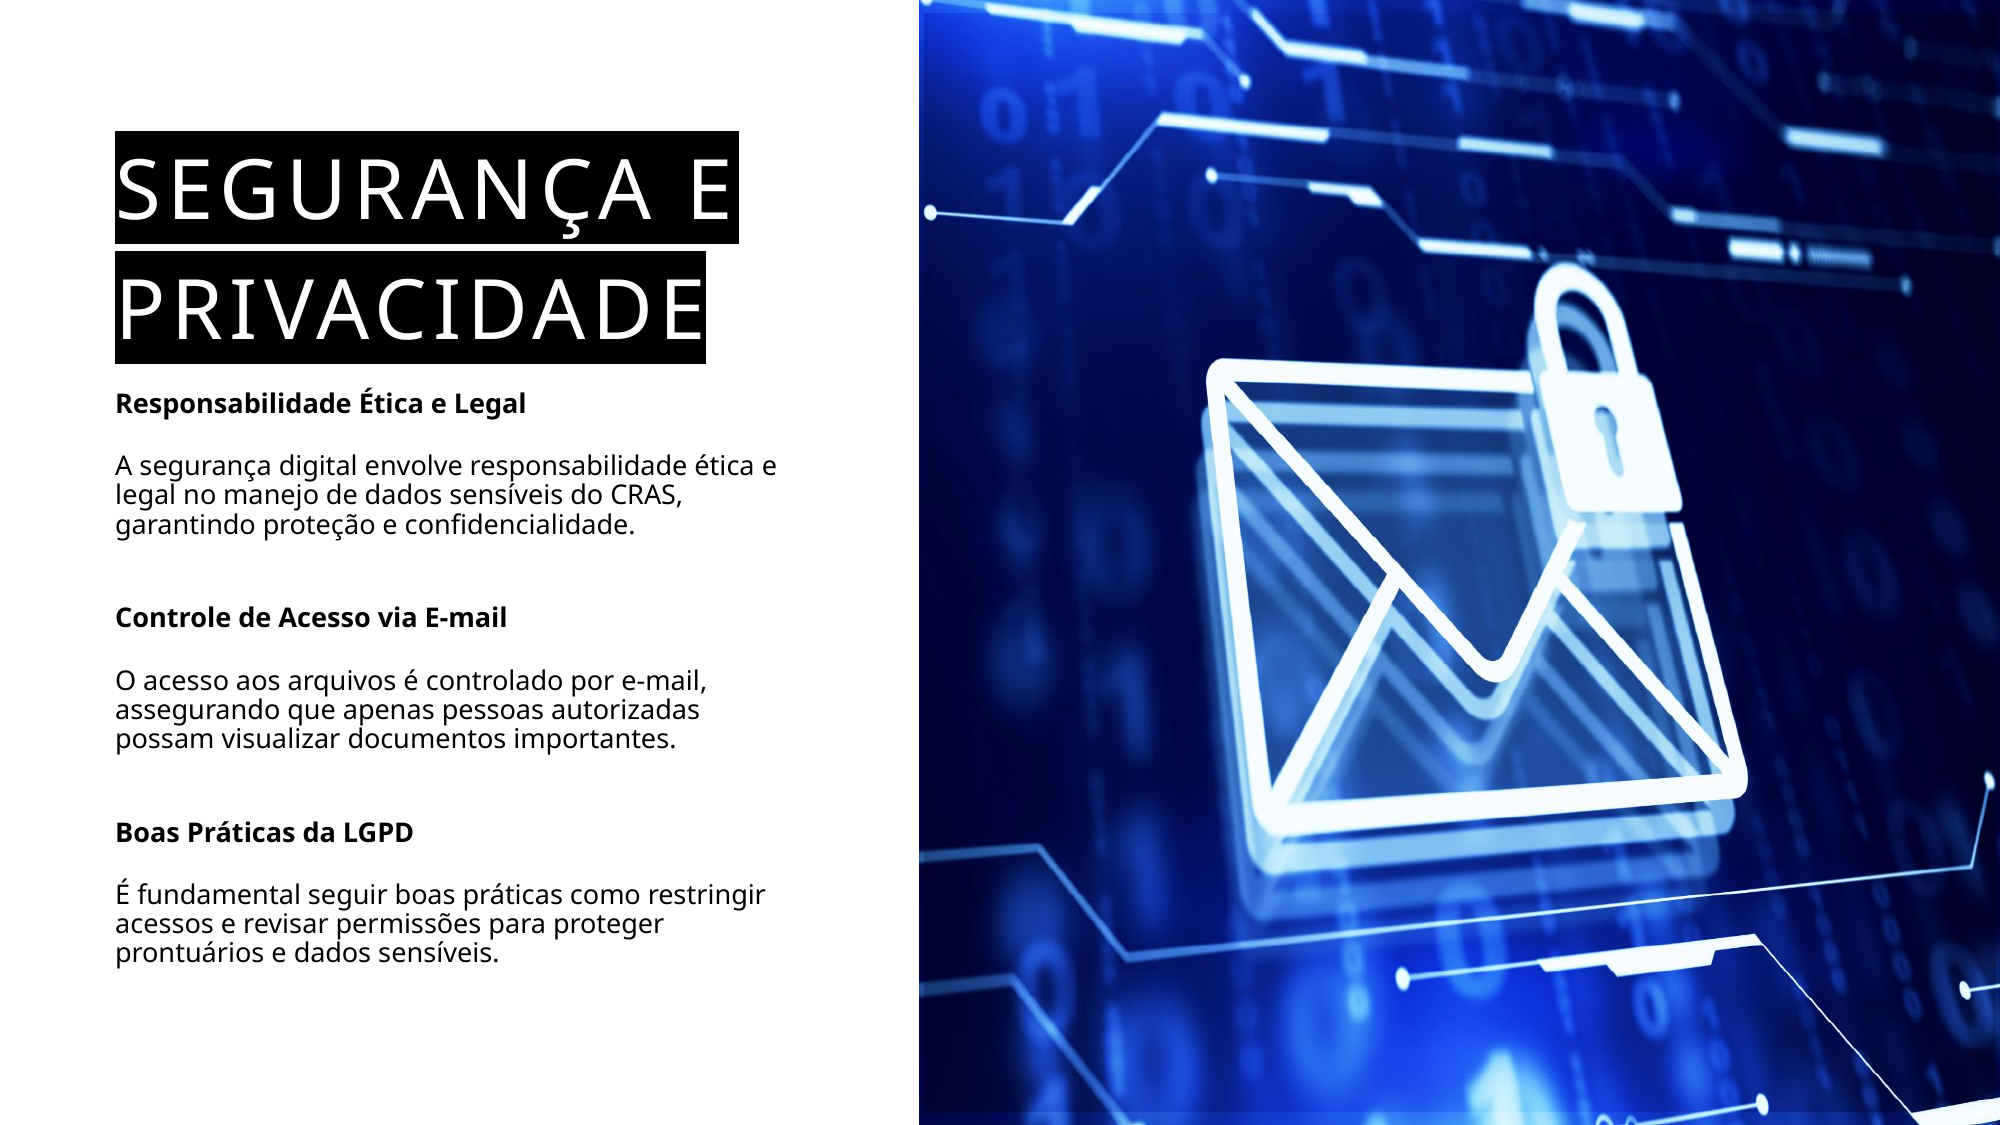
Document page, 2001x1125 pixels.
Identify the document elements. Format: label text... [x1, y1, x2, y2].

title Segurança e Privacidade [100, 108, 919, 364]
picture [919, 0, 2000, 1125]
text_box Responsabilidade Ética e Legal A segurança digital envolve responsabilidade ética e legal no manejo de dados sensíveis do CRAS, garantindo proteção e confidencialidade. Controle de Acesso via E-mail O acesso aos arquivos é controlado por e-mail, assegurando que apenas pessoas autorizadas possam visualizar documentos importantes. Boas Práticas da LGPD É fundamental seguir boas práticas como restringir acessos e revisar permissões para proteger prontuários e dados sensíveis. [100, 382, 820, 989]
